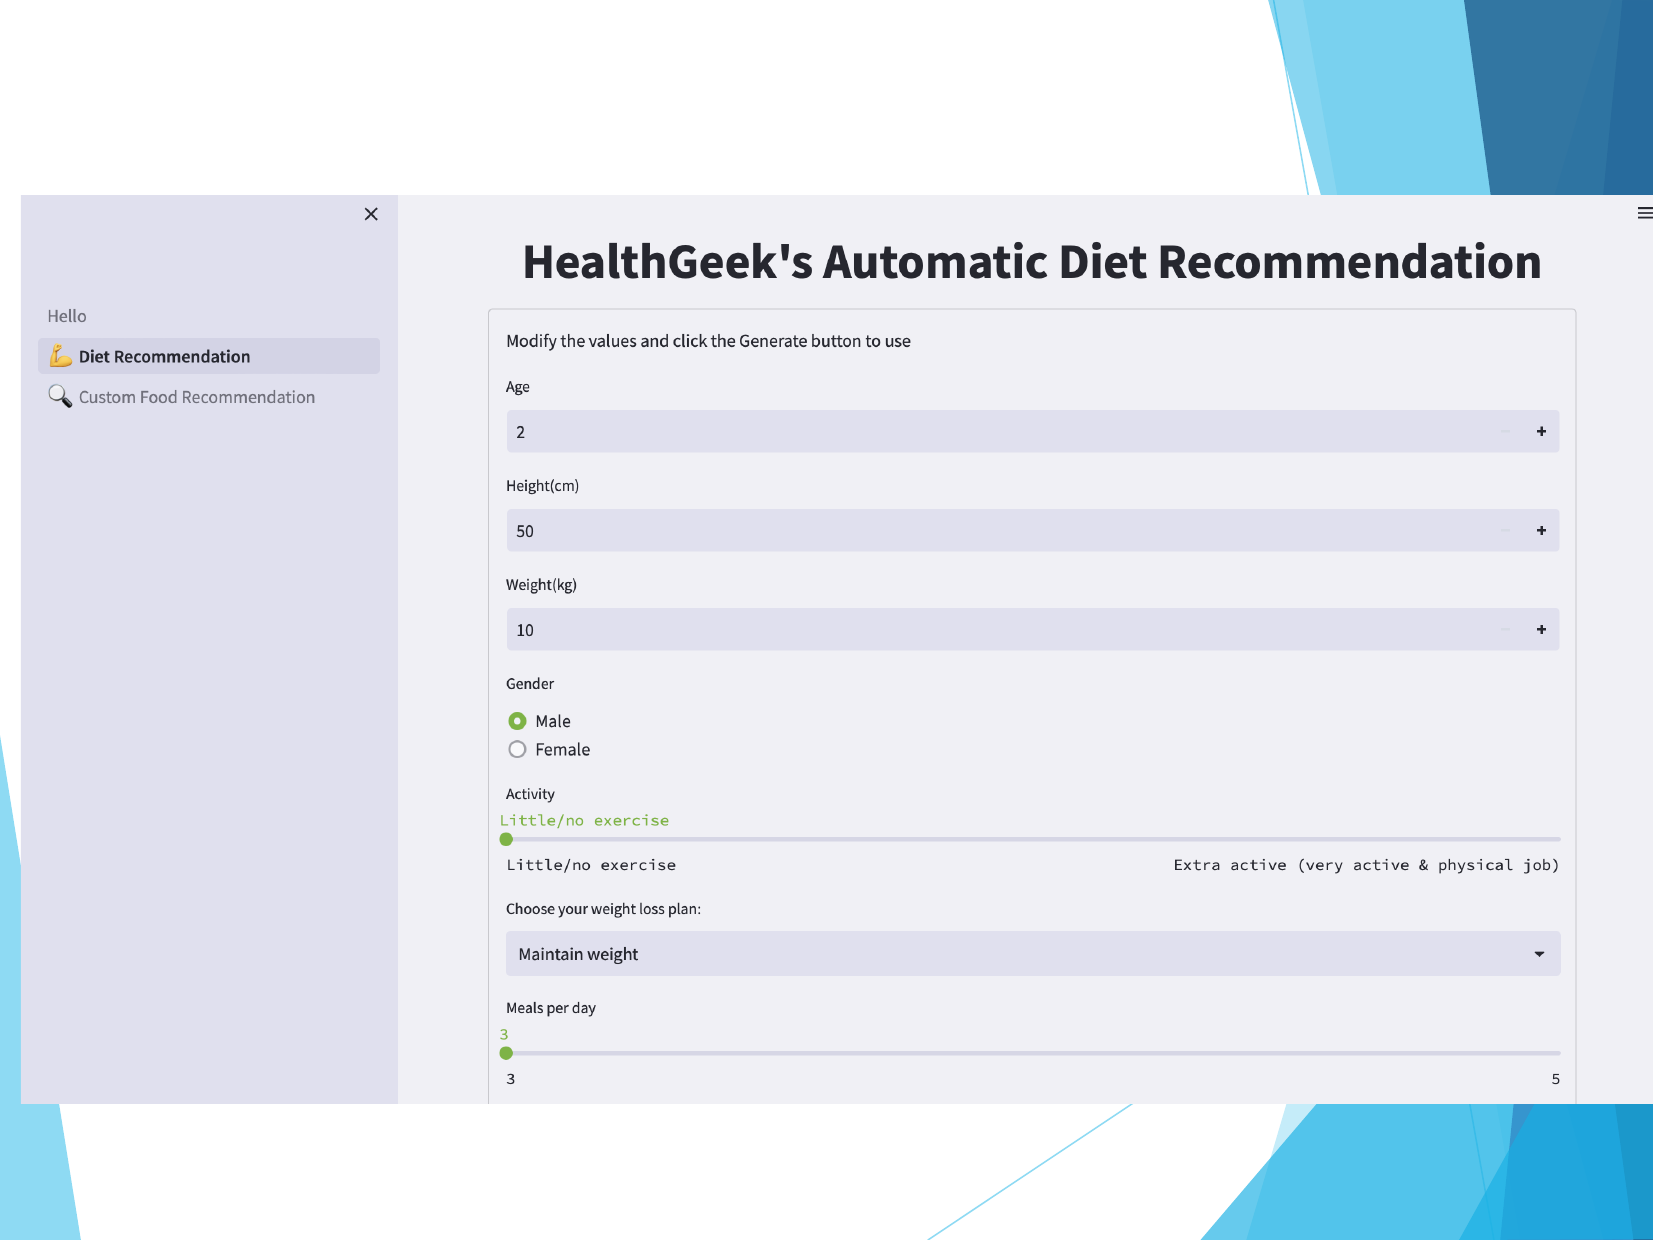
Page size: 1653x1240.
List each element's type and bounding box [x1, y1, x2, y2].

picture [20, 195, 1653, 1104]
